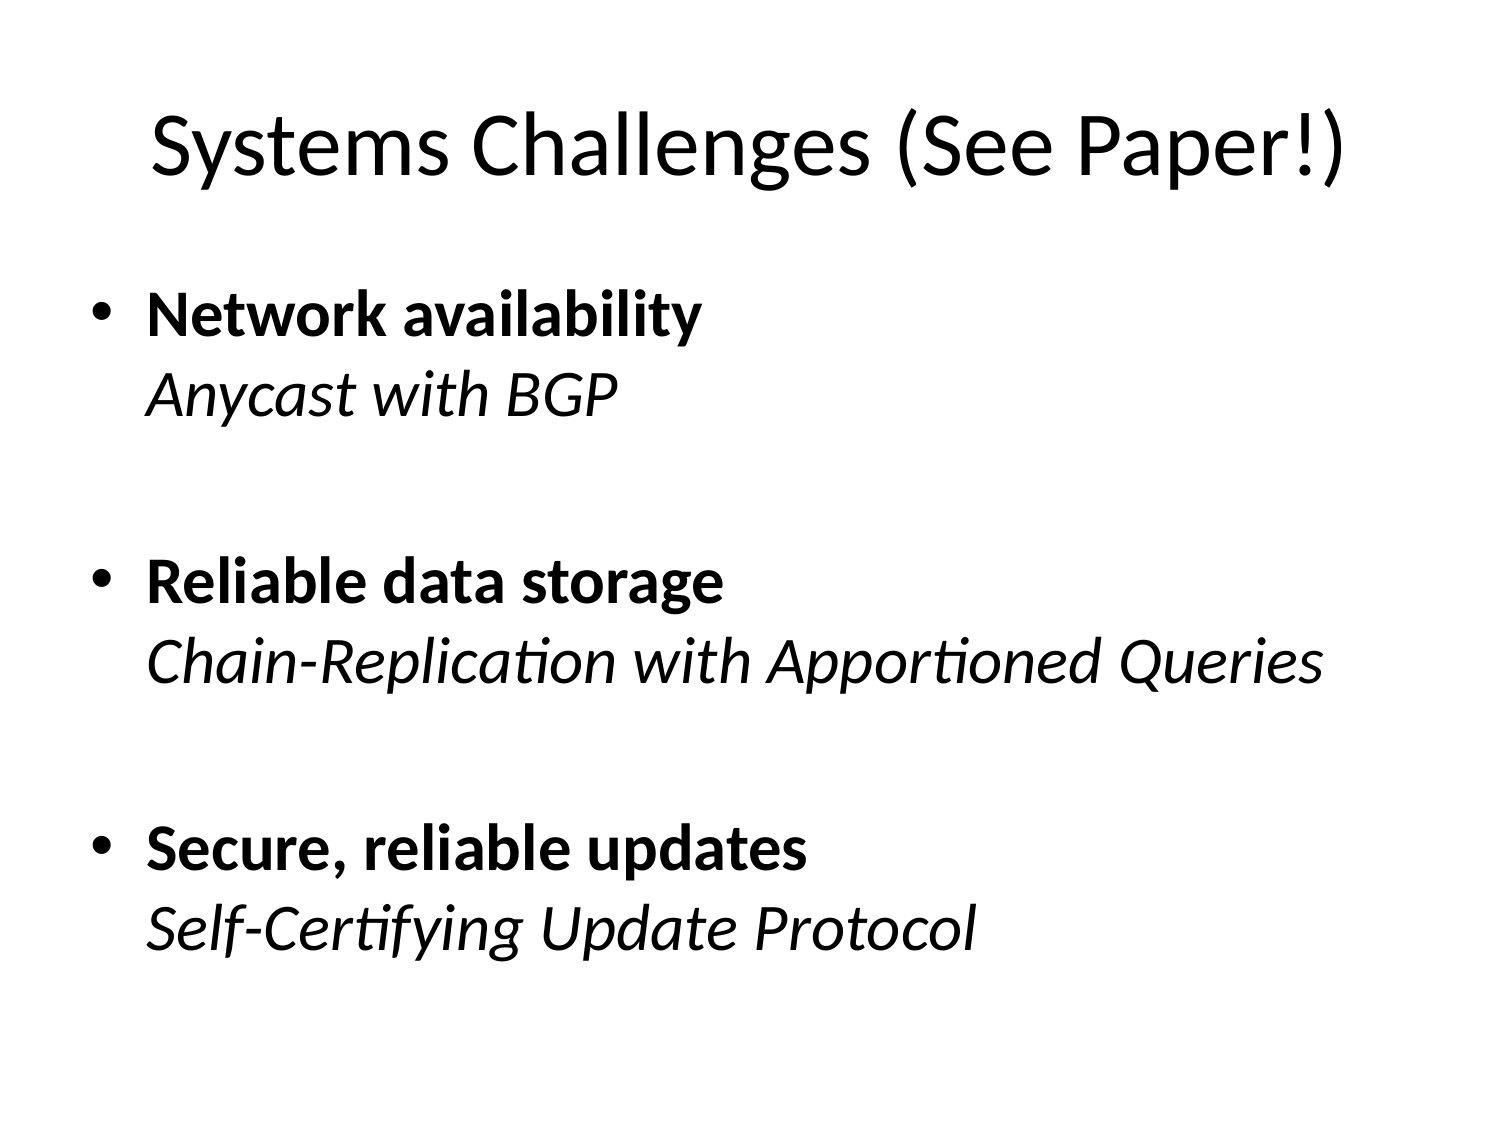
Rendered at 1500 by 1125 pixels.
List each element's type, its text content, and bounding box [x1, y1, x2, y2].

title Systems Challenges (See Paper!) [75, 45, 1425, 233]
list Network availability Anycast with BGP Reliable data storage Chain-Replication with Apportioned Queries Secure, reliable updates Self-Certifying Update Protocol [75, 262, 1425, 1075]
